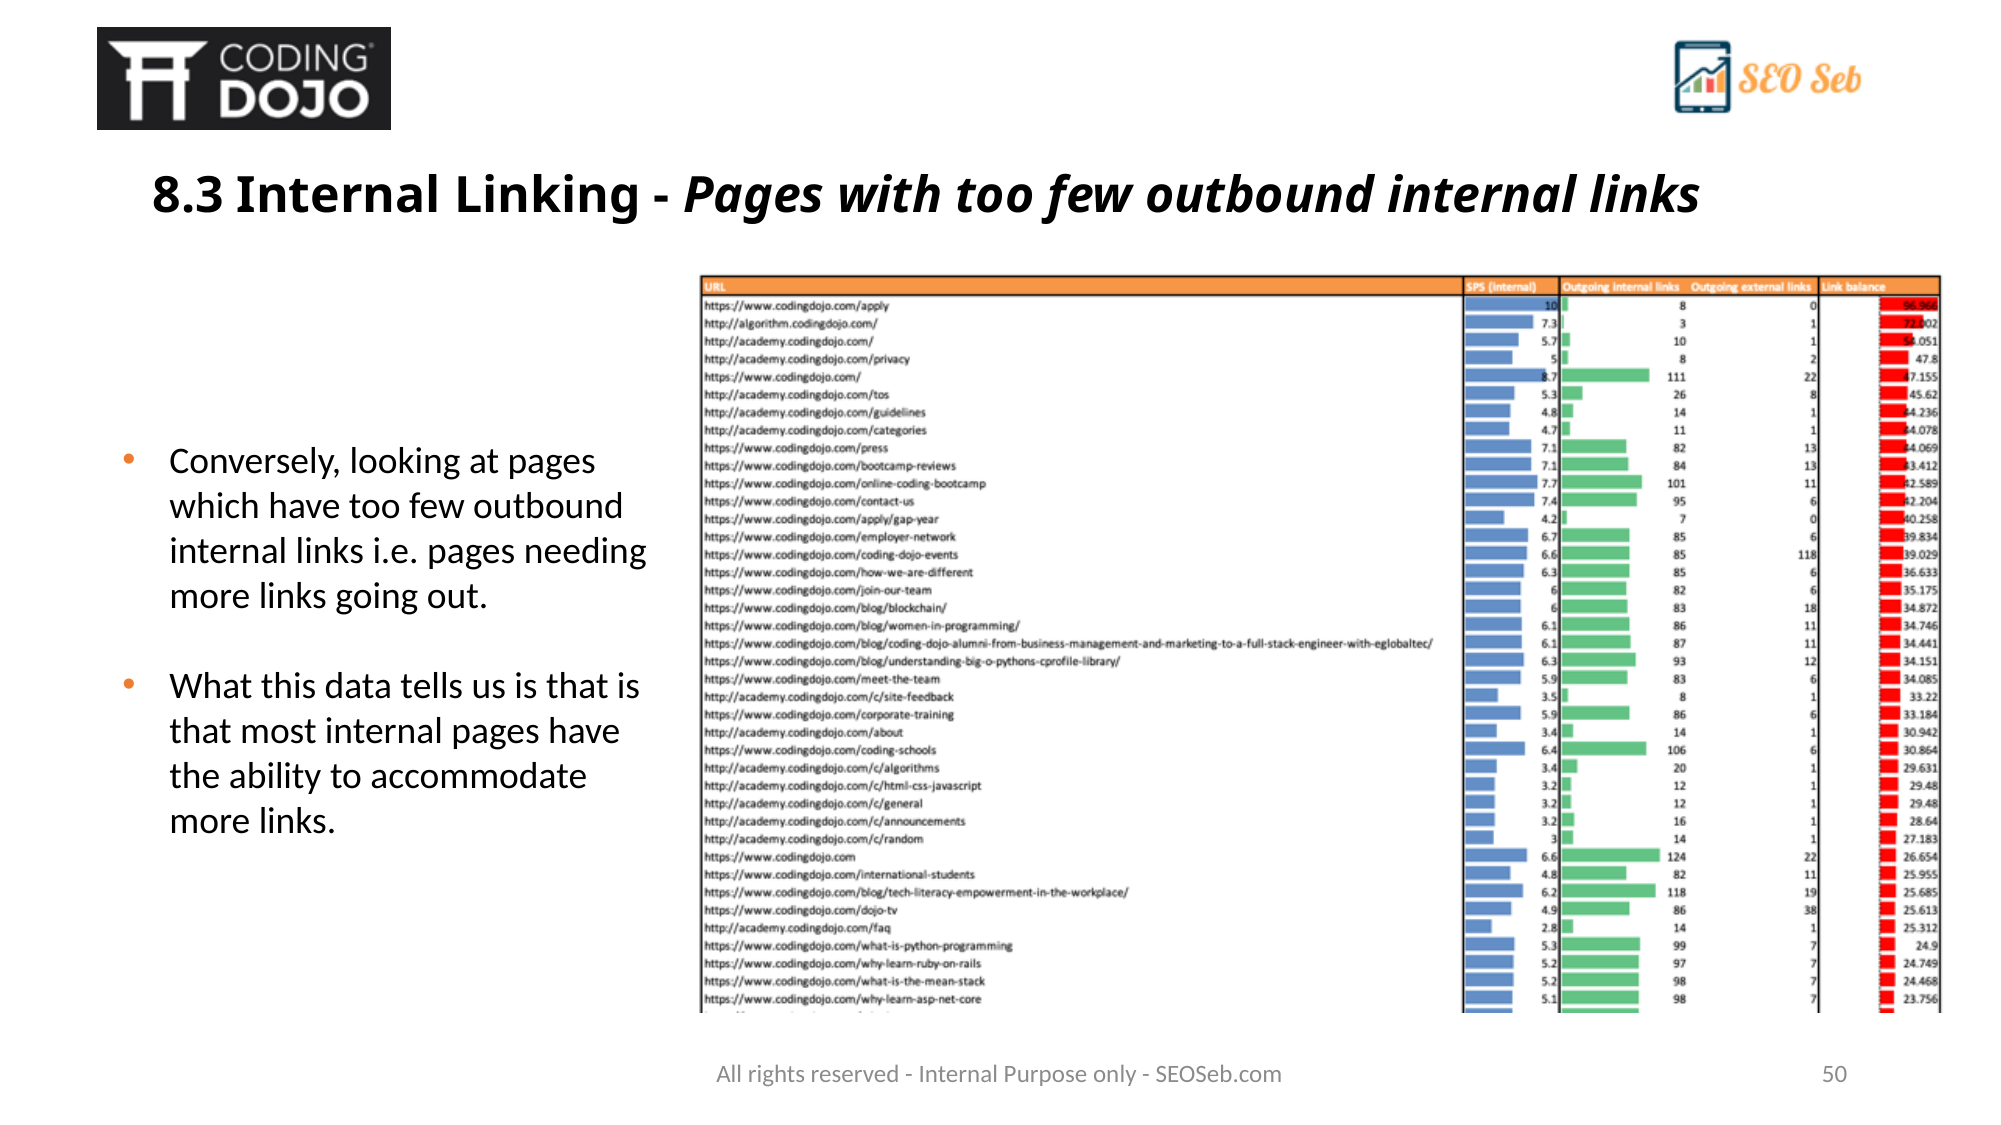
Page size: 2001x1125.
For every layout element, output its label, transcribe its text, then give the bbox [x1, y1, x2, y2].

slide_number 50 [1412, 1042, 1863, 1103]
text_box Conversely, looking at pages which have too few outbound internal links i.e. pages needing more links going out. What this data tells us is that is that most internal pages have the ability to accommodate more links. [107, 428, 663, 849]
footer All rights reserved - Internal Purpose only - SEOSeb.com [662, 1042, 1338, 1103]
picture [97, 27, 391, 130]
title 8.3 Internal Linking - Pages with too few outbound internal links [137, 151, 1863, 240]
picture [1657, 27, 1881, 130]
picture [695, 268, 1952, 1014]
